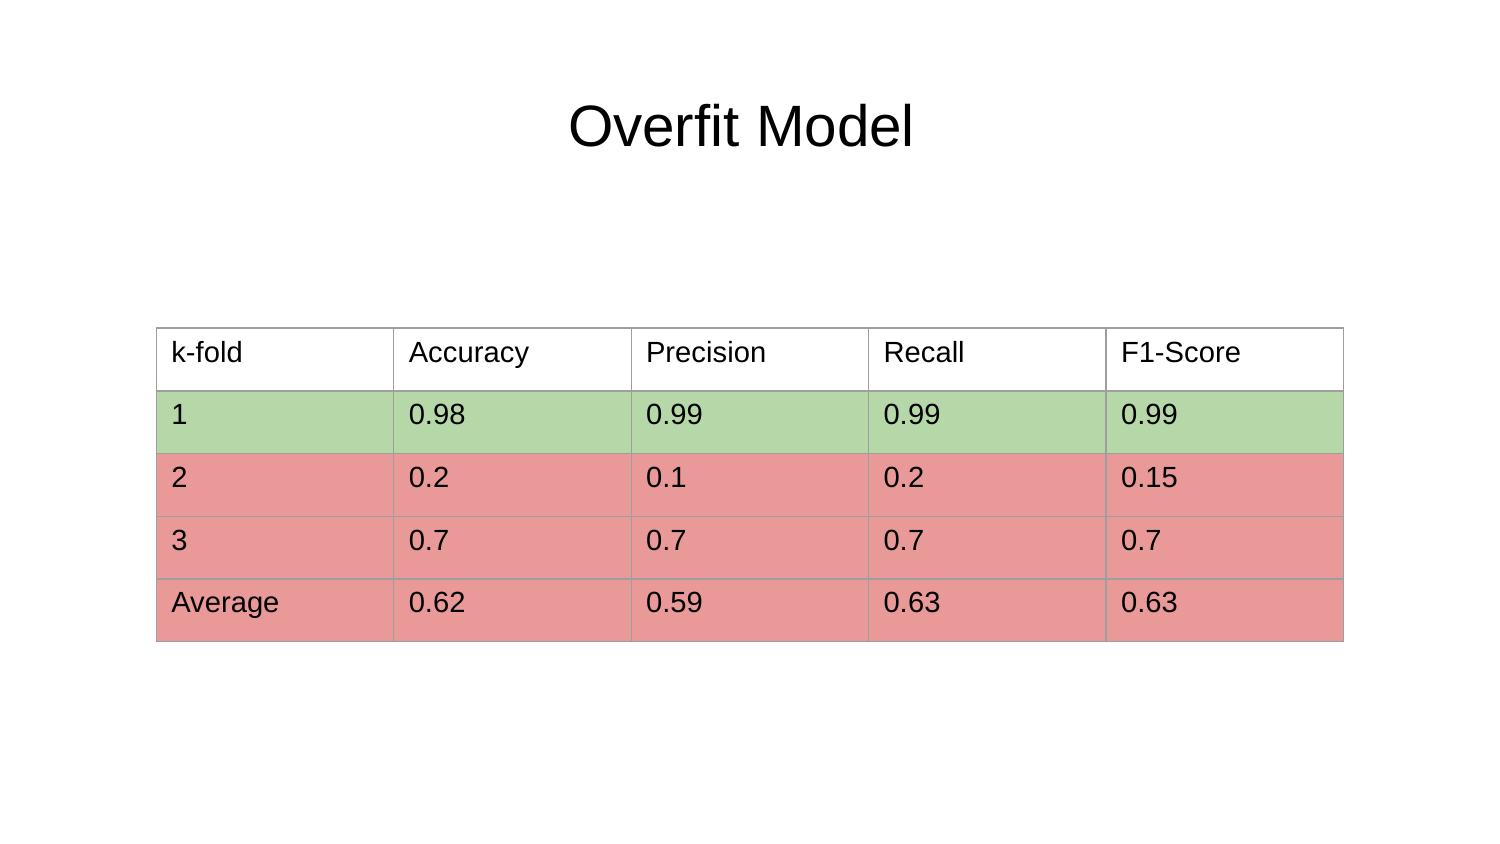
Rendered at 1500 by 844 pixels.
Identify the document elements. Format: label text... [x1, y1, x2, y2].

table_cell 0.1 [632, 454, 868, 516]
table_header F1-Score [1107, 329, 1343, 390]
table_cell 1 [157, 392, 393, 453]
text_box [51, 189, 1449, 750]
table_cell Average [157, 580, 393, 641]
table_header Precision [632, 329, 868, 390]
table_cell 0.62 [394, 580, 631, 641]
table_header Accuracy [394, 329, 631, 390]
table_cell 0.15 [1107, 454, 1343, 516]
table_cell 0.63 [869, 580, 1105, 641]
table_header Recall [869, 329, 1105, 390]
table_cell 0.7 [632, 517, 868, 578]
table_cell 0.59 [632, 580, 868, 641]
table_cell 3 [157, 517, 393, 578]
table_cell 0.2 [869, 454, 1105, 516]
table_cell 0.2 [394, 454, 631, 516]
table_cell 0.99 [869, 392, 1105, 453]
table_cell 0.99 [1107, 392, 1343, 453]
table_cell 2 [157, 454, 393, 516]
text_box Overfit Model [51, 72, 1449, 167]
table_cell 0.99 [632, 392, 868, 453]
table_cell 0.7 [869, 517, 1105, 578]
table_header k-fold [157, 329, 393, 390]
table_cell 0.7 [394, 517, 631, 578]
table_cell 0.98 [394, 392, 631, 453]
table_cell 0.7 [1107, 517, 1343, 578]
table_cell 0.63 [1107, 580, 1343, 641]
